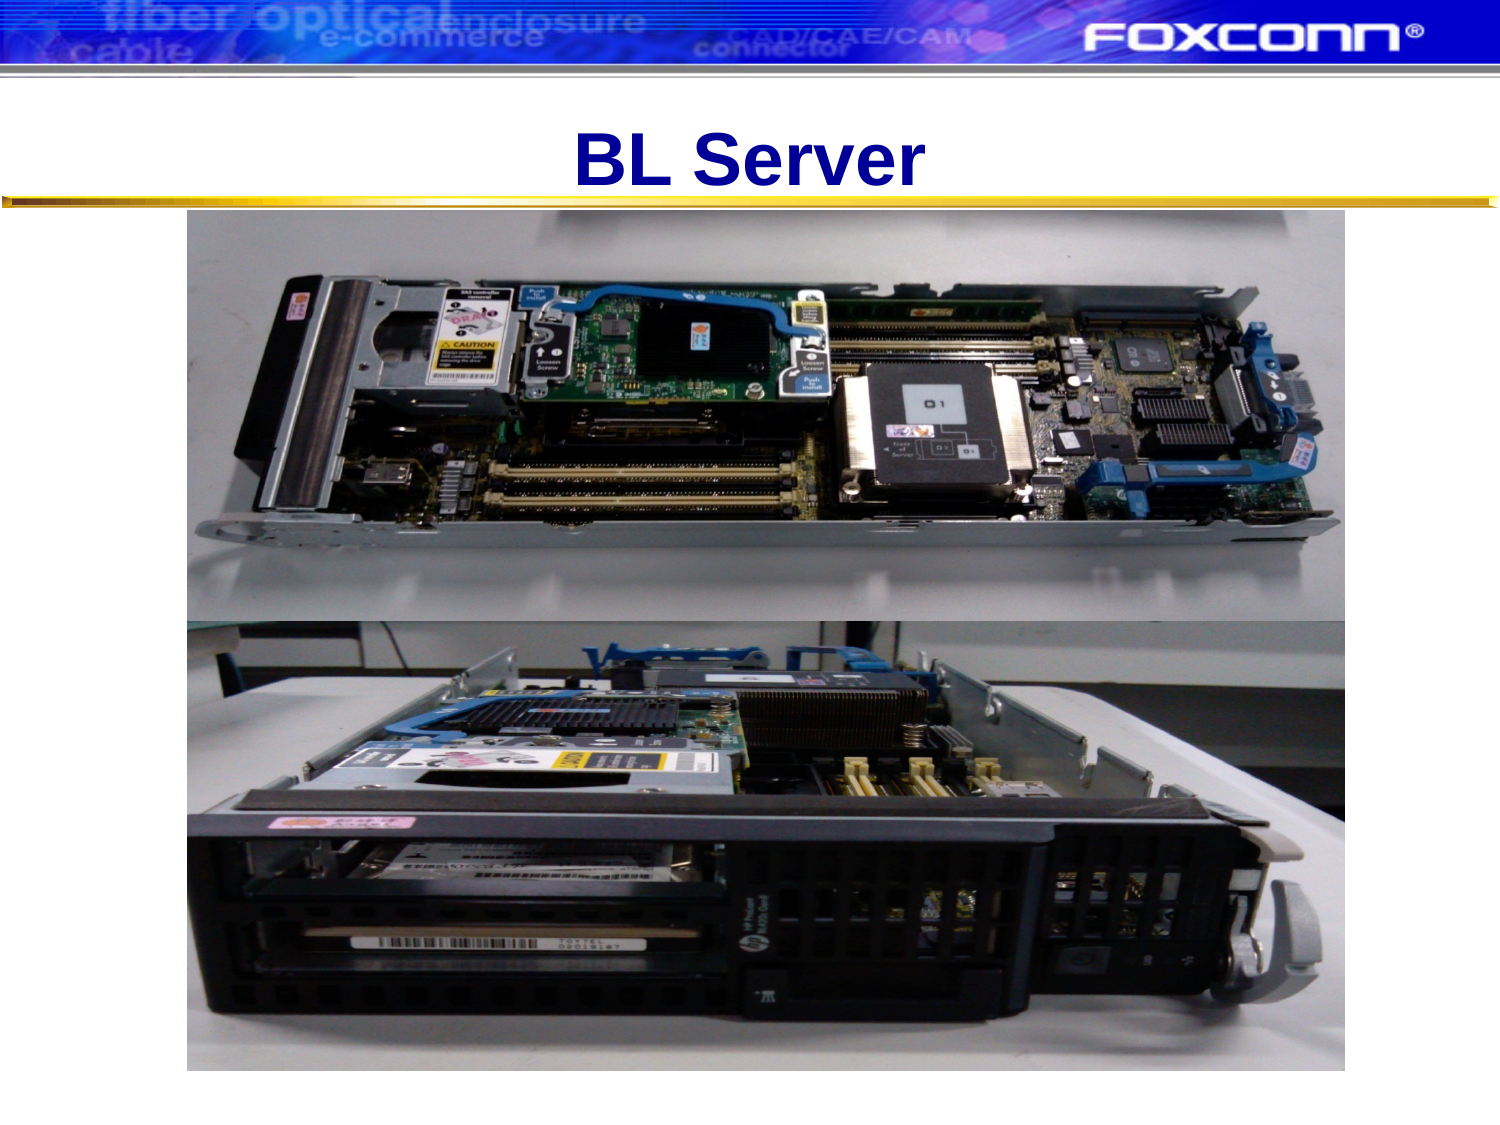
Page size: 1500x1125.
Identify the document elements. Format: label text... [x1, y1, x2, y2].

picture [186, 210, 1346, 1071]
title BL Server [50, 70, 1450, 208]
picture [0, 0, 1500, 78]
